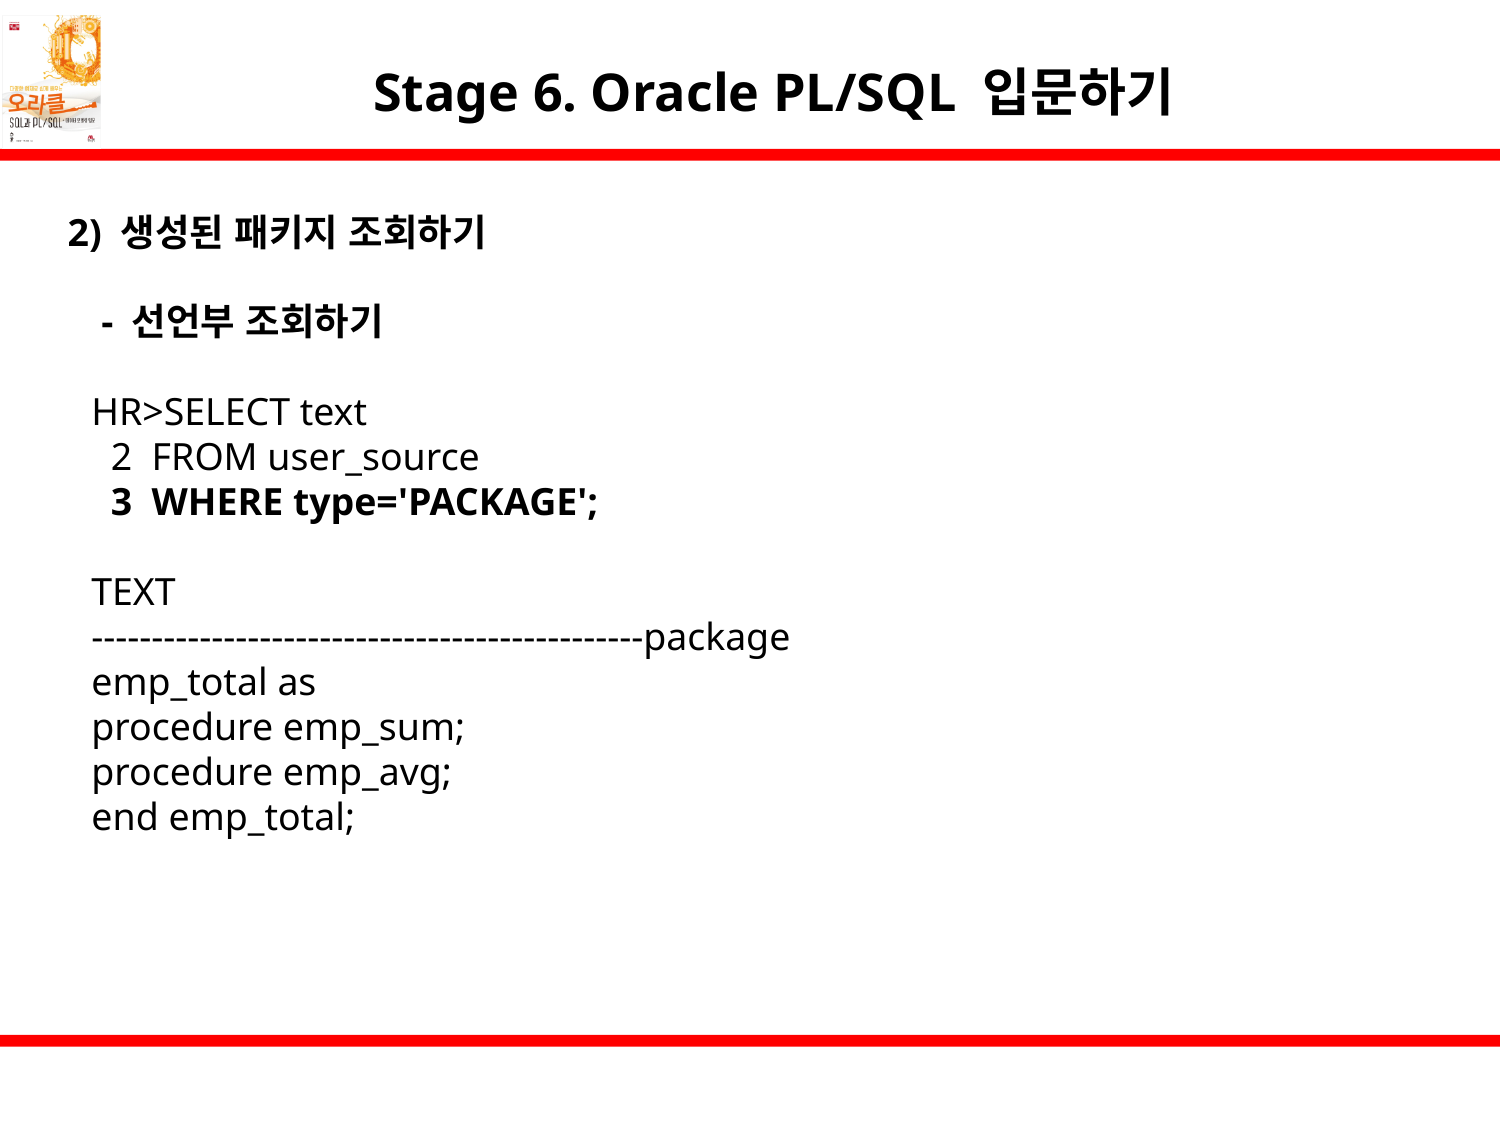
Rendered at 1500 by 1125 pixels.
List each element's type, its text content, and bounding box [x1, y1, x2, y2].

text_box - 선언부 조회하기 HR>SELECT text 2 FROM user_source 3 WHERE type='PACKAGE'; TEXT ----------------------------------------------package emp_total as procedure emp_sum; procedure emp_avg; end emp_total; [76, 290, 827, 846]
text_box [0, 147, 1500, 163]
picture [1, 14, 101, 150]
text_box [0, 1033, 1500, 1049]
text_box Stage 6. Oracle PL/SQL 입문하기 [204, 0, 1343, 151]
text_box [39, 289, 1473, 966]
text_box 2) 생성된 패키지 조회하기 [51, 182, 1343, 281]
